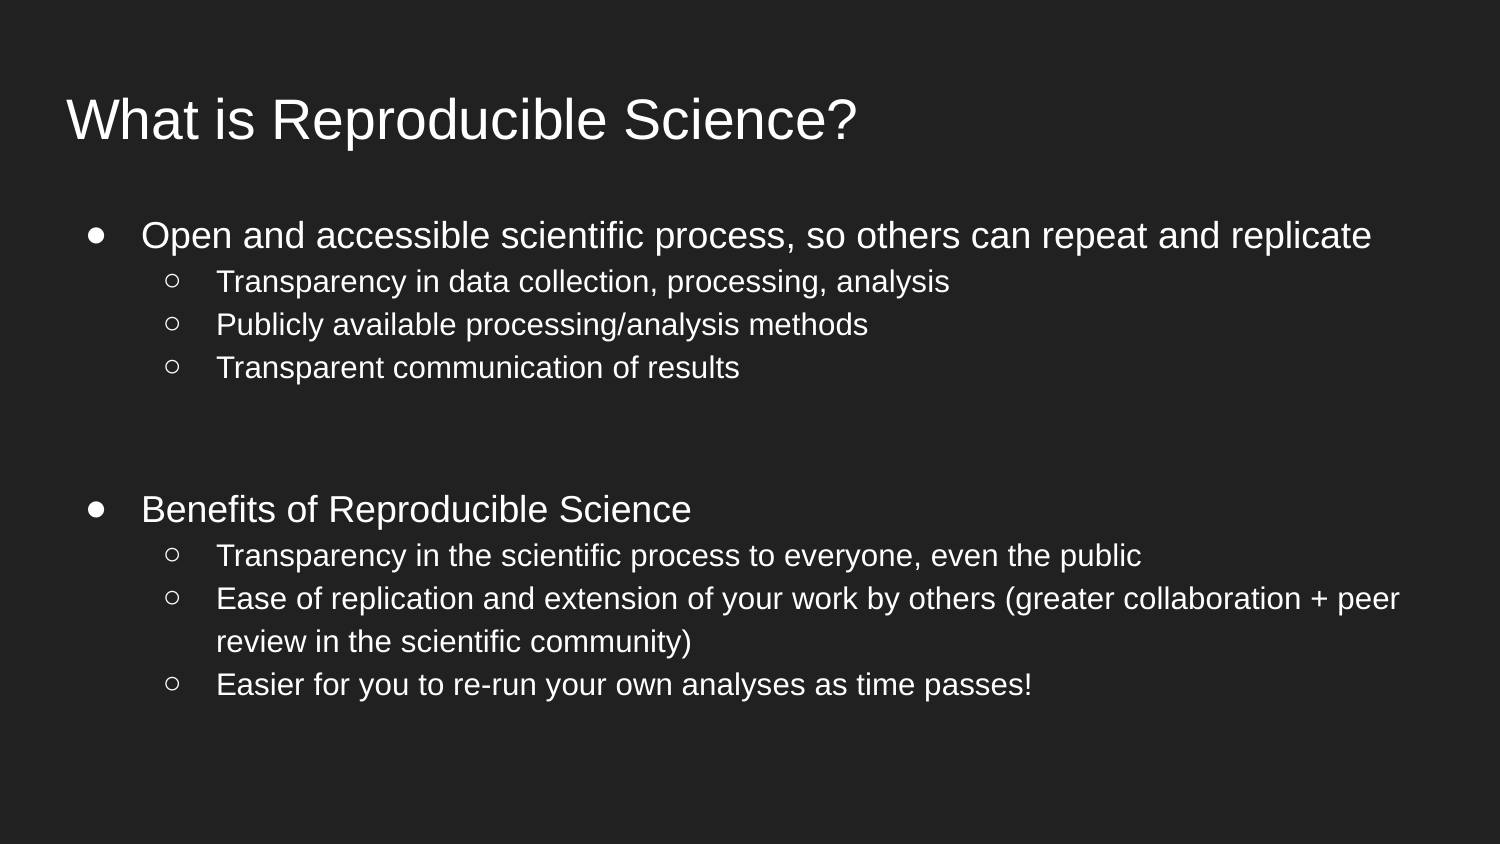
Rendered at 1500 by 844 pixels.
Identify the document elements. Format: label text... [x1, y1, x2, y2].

list Open and accessible scientific process, so others can repeat and replicate Transparency in data collection, processing, analysis Publicly available processing/analysis methods Transparent communication of results Benefits of Reproducible Science Transparency in the scientific process to everyone, even the public Ease of replication and extension of your work by others (greater collaboration + peer review in the scientific community) Easier for you to re-run your own analyses as time passes! [51, 189, 1449, 750]
title What is Reproducible Science? [51, 72, 1449, 167]
